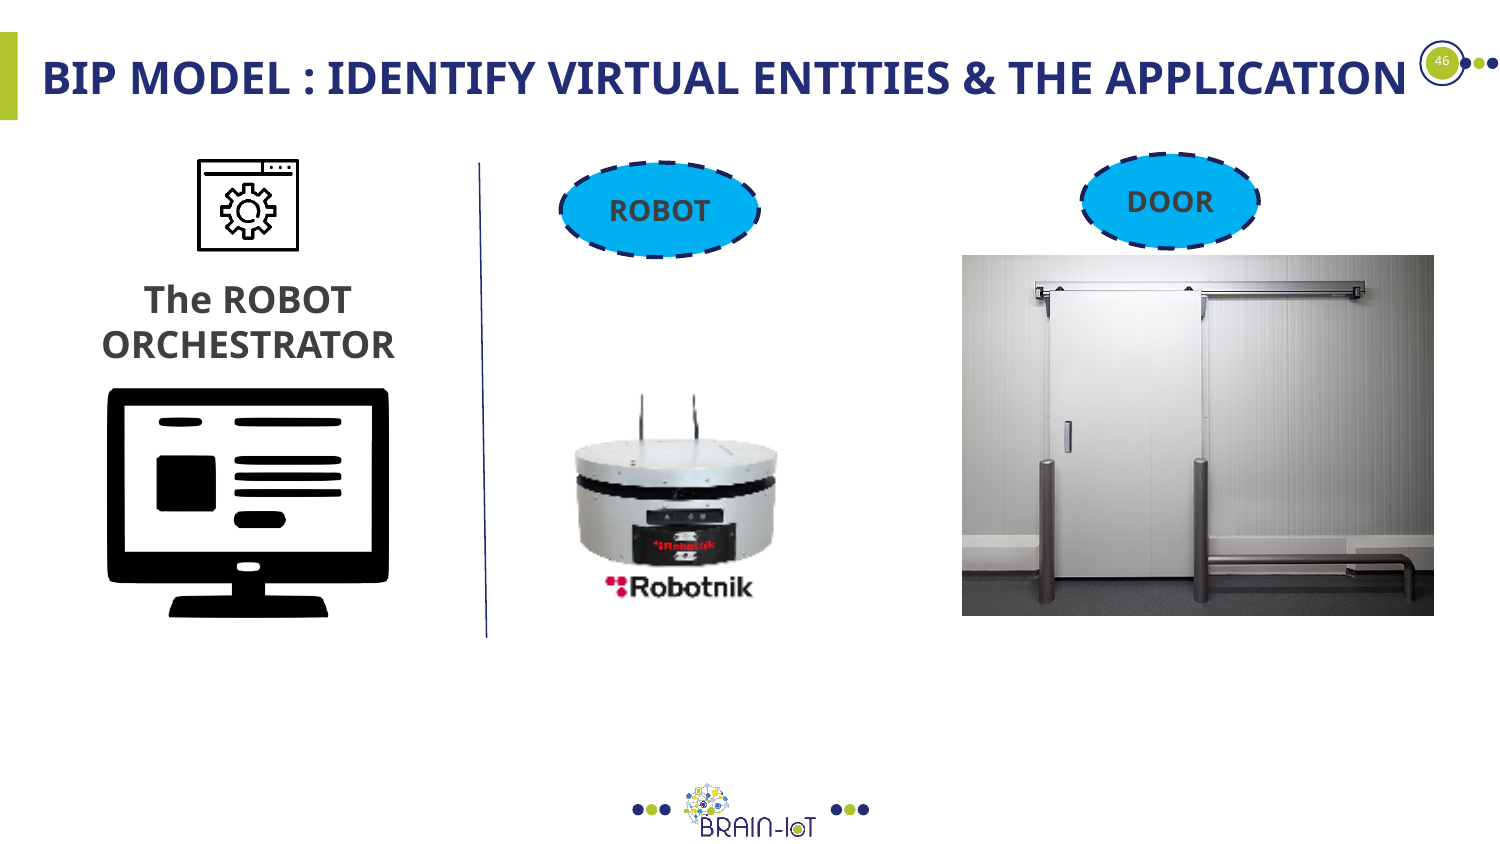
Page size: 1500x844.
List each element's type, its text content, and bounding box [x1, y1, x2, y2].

picture [569, 382, 790, 603]
picture [684, 783, 816, 837]
text_box The ROBOT ORCHESTRATOR [78, 269, 418, 374]
slide_number 46 [1420, 45, 1465, 77]
text_box ROBOT [558, 160, 761, 260]
picture [962, 255, 1434, 616]
picture [107, 388, 389, 619]
picture [197, 154, 299, 256]
title BIP model : Identify virtual entities & THE APPLICATION [41, 47, 1421, 105]
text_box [478, 162, 487, 639]
text_box DOOR [1079, 151, 1261, 251]
